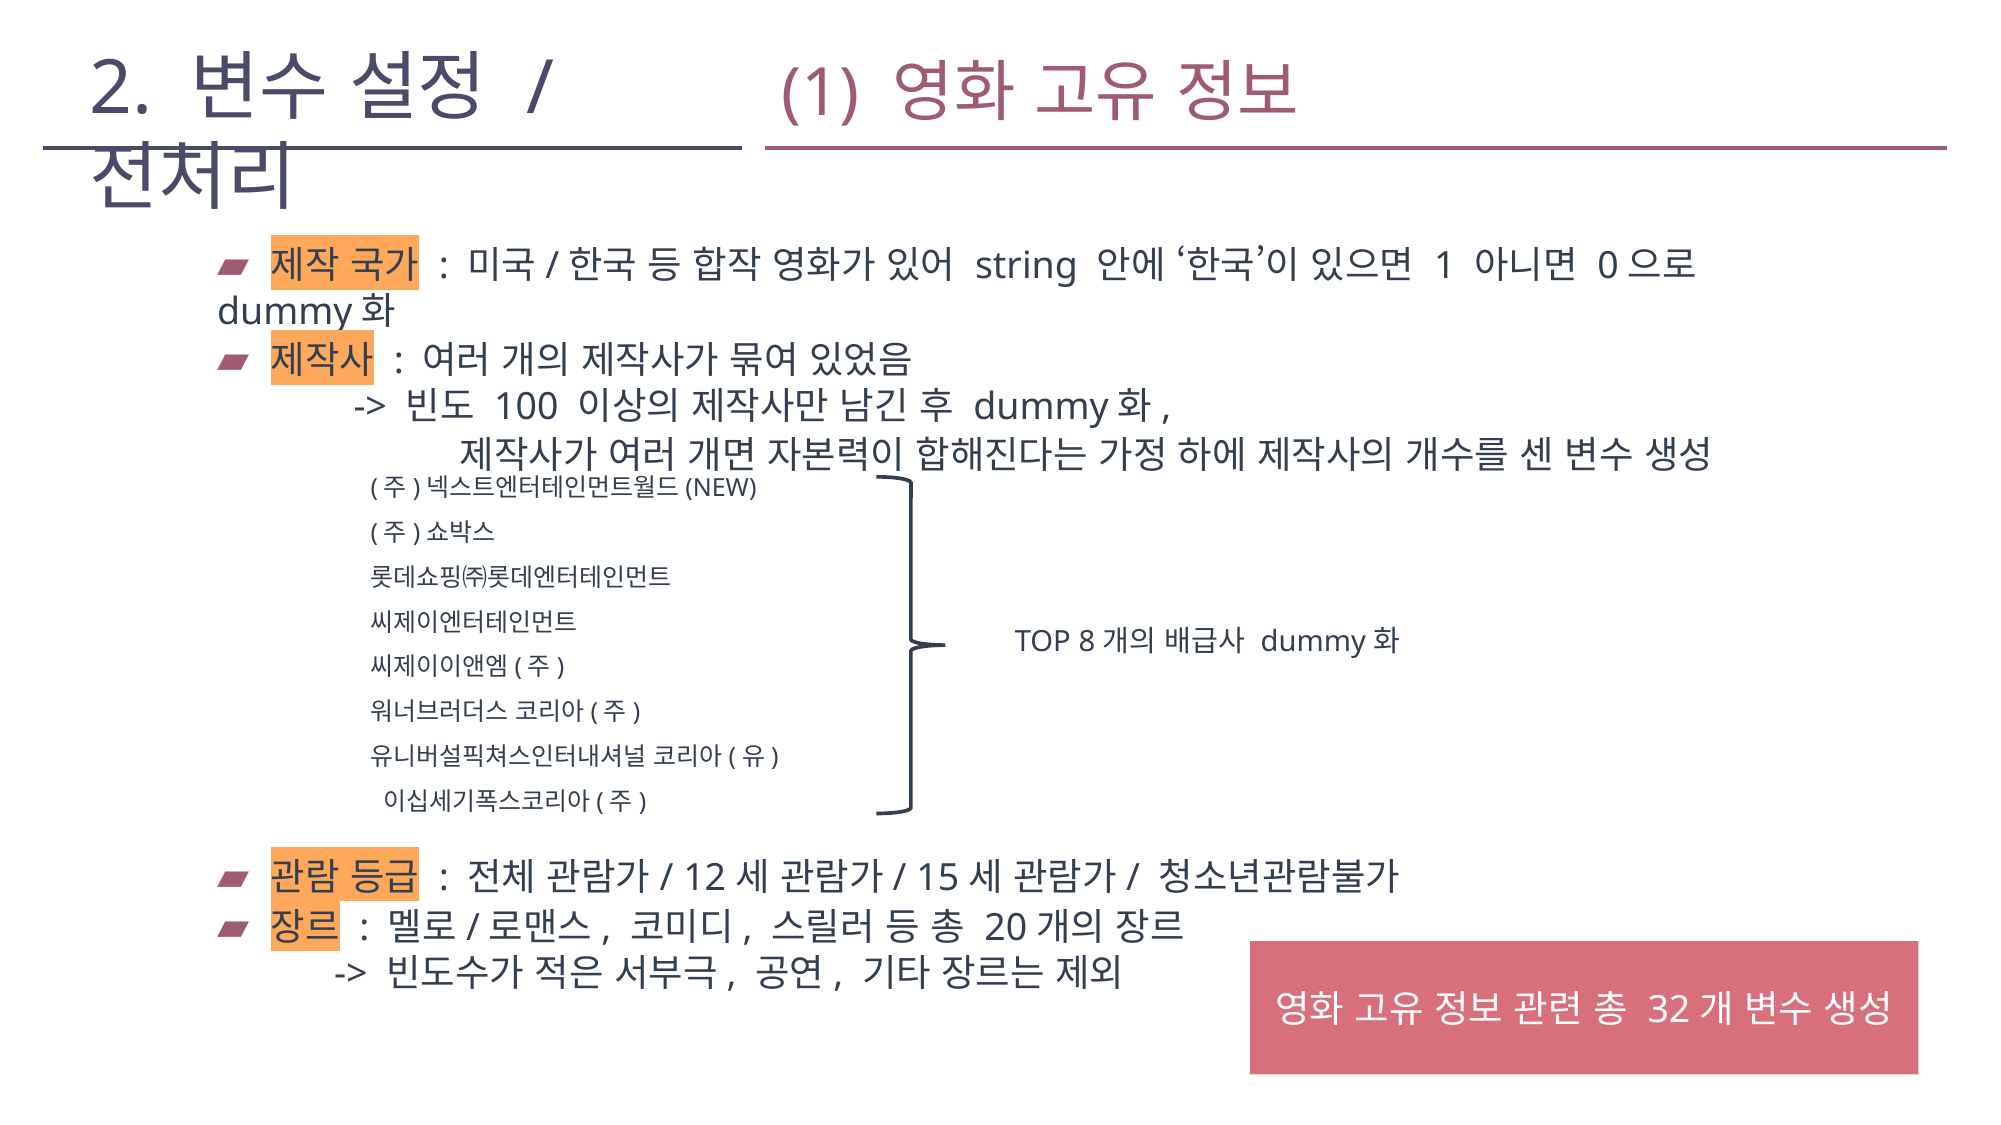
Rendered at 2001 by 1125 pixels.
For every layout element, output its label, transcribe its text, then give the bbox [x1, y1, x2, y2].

text_box 영화 고유 정보 관련 총 32개 변수 생성 [1249, 940, 1919, 1075]
text_box (주)넥스트엔터테인먼트월드(NEW) (주)쇼박스 롯데쇼핑㈜롯데엔터테인먼트 씨제이엔터테인먼트 씨제이이앤엠(주) 워너브러더스 코리아(주) 유니버설픽쳐스인터내셔널 코리아(유) 이십세기폭스코리아(주) [355, 449, 1356, 841]
text_box ▰ 제작 국가 : 미국/한국 등 합작 영화가 있어 string 안에 ‘한국’이 있으면 1 아니면 0으로 dummy화 ▰ 제작사 : 여러 개의 제작사가 묶여 있었음 -> 빈도 100 이상의 제작사만 남긴 후 dummy화, 제작사가 여러 개면 자본력이 합해진다는 가정 하에 제작사의 개수를 센 변수 생성 [162, 229, 1772, 485]
text_box TOP 8개의 배급사 dummy화 [999, 614, 1579, 665]
text_box 2. 변수 설정 / 전처리 [74, 31, 797, 226]
text_box [876, 476, 946, 815]
text_box ▰ 관람 등급 : 전체 관람가/ 12세 관람가/ 15세 관람가/ 청소년관람불가 ▰ 장르 : 멜로/로맨스, 코미디, 스릴러 등 총 20개의 장르 -> 빈도수가 적은 서부극, 공연, 기타 장르는 제외 [162, 841, 1772, 1001]
text_box (1) 영화 고유 정보 [766, 41, 1734, 136]
